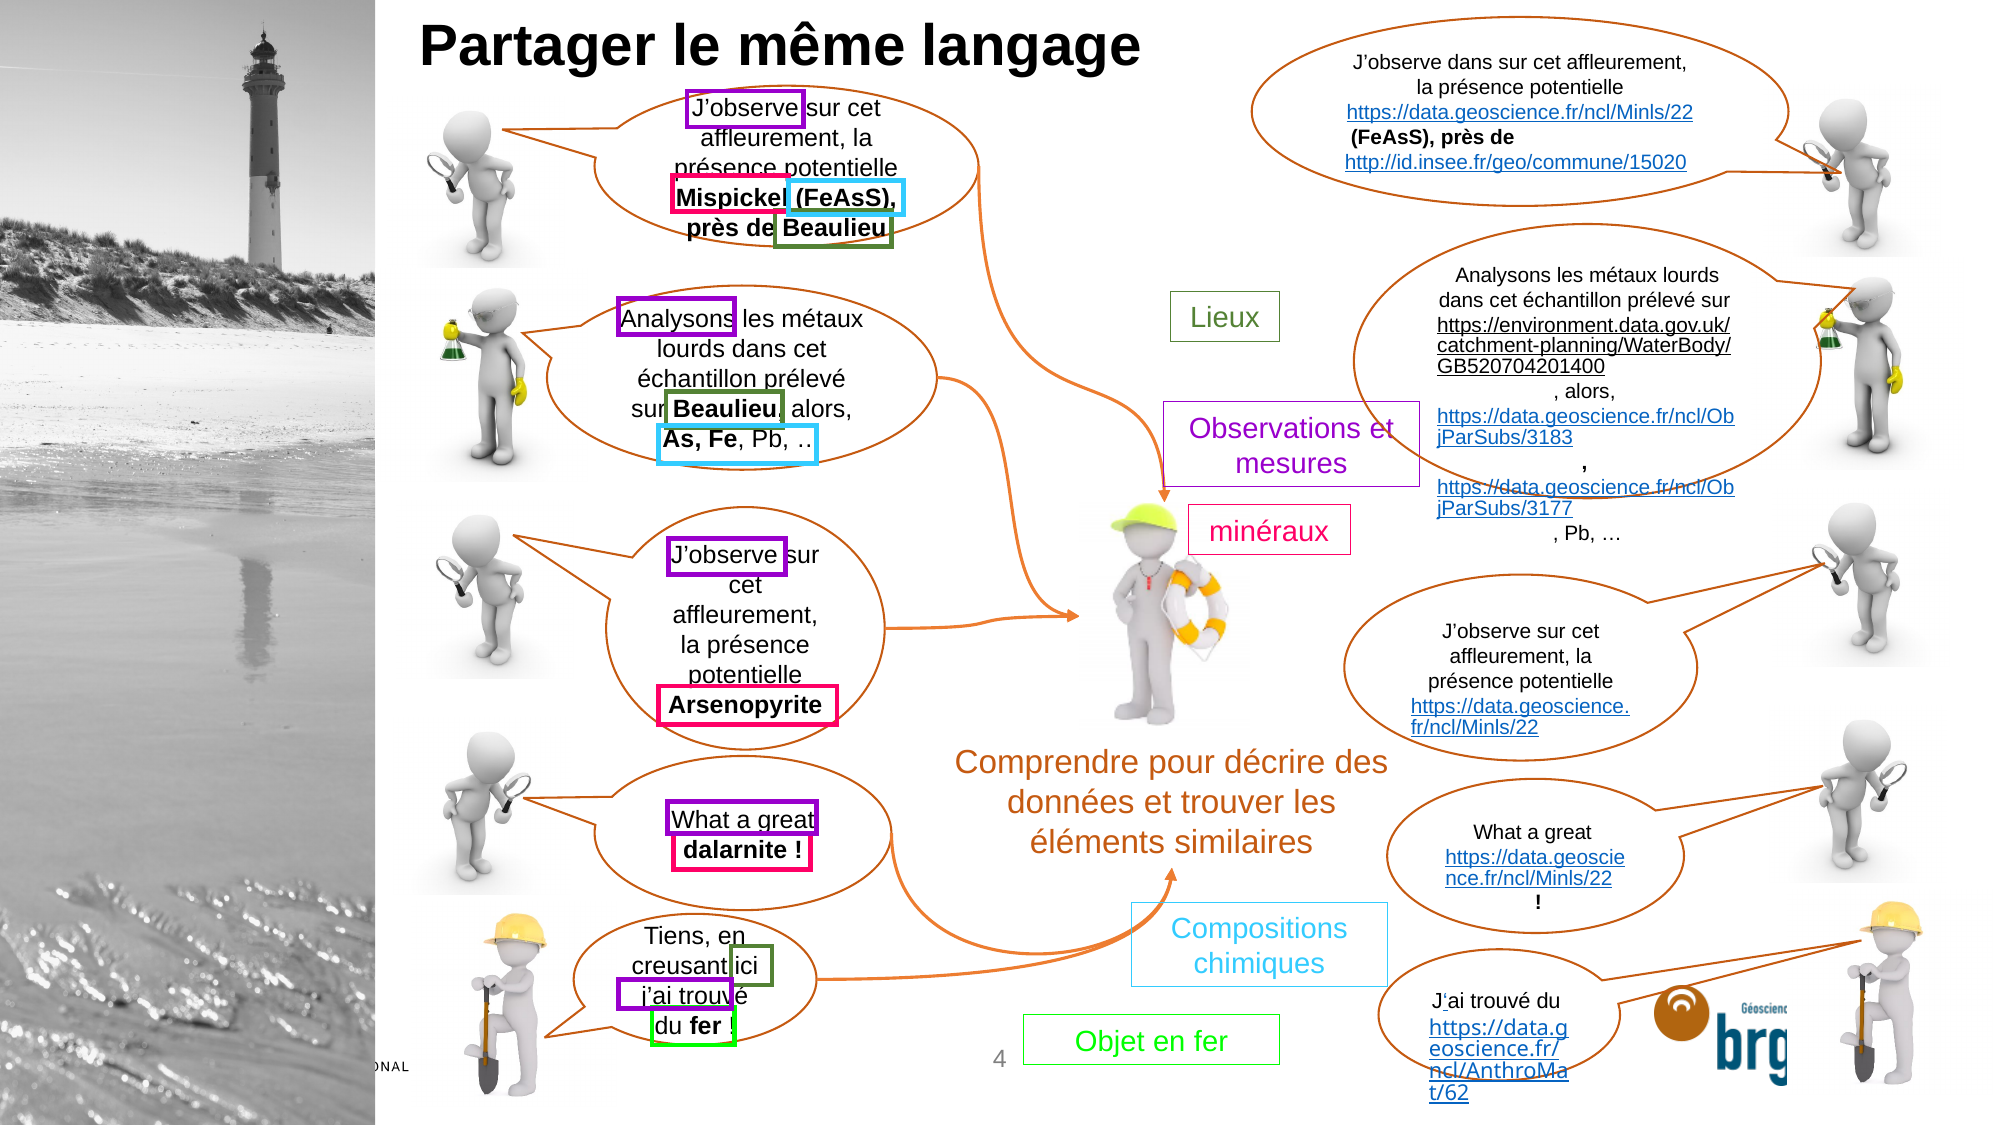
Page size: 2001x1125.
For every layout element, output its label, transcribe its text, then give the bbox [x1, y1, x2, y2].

text_box [668, 538, 786, 576]
text_box [730, 945, 773, 986]
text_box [816, 869, 1172, 980]
text_box [657, 685, 838, 725]
text_box [651, 1006, 735, 1046]
text_box Comprendre pour décrire des données et trouver les éléments similaires [923, 733, 1420, 868]
text_box J’observe sur cet affleurement, la présence potentielle Arsenopyrite [574, 506, 886, 724]
picture [1777, 1038, 1785, 1061]
text_box Analysons les métaux lourds dans cet échantillon prélevé sur Beaulieu, alors, As, Fe, Pb, … [588, 284, 938, 464]
picture [1772, 488, 1950, 667]
text_box [672, 835, 812, 871]
text_box [665, 390, 784, 425]
text_box Analysons les métaux lourds dans cet échantillon prélevé sur https://environment.data.gov.uk/catchment-planning/WaterBody/GB520704201400, alors, https://data.geoscience.fr/ncl/ObjParSubs/3183, https://data.geoscience.fr/ncl/ObjParSubs/3177, Pb, … [1352, 222, 1751, 500]
text_box What a great dalarnite ! [571, 754, 893, 912]
text_box J’observe dans sur cet affleurement, la présence potentielle https://data.geoscience.fr/ncl/Minls/22 (FeAsS), près de http://id.insee.fr/geo/commune/15020 [1250, 15, 1779, 207]
text_box J’observe sur cet affleurement, la présence potentielle Mispickel (FeAsS), près de Beaulieu [565, 84, 980, 248]
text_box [978, 166, 1165, 502]
text_box minéraux [1250, 504, 1351, 555]
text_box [891, 833, 1172, 869]
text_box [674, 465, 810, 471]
text_box J‘ai trouvé du https://data.geoscience.fr/ncl/AnthroMat/62 [1377, 948, 1787, 1082]
text_box What a great https://data.geoscience.fr/ncl/Minls/22 ! [1386, 777, 1768, 935]
picture [392, 717, 571, 895]
text_box J’observe sur cet affleurement, la présence potentielle Arsenopyrite [659, 725, 832, 751]
slide_number 4 [774, 1035, 1225, 1096]
picture [1654, 889, 1993, 1095]
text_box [884, 616, 1079, 629]
text_box [658, 425, 817, 465]
picture [1079, 502, 1250, 731]
text_box Compositions chimiques [1131, 902, 1388, 987]
text_box [617, 298, 736, 336]
picture [1751, 84, 1964, 470]
text_box J’observe sur cet affleurement, la présence potentielle https://data.geoscience.fr/ncl/Minls/22 [1343, 573, 1772, 762]
text_box Partager le même langage [404, 0, 1657, 85]
picture [395, 500, 574, 679]
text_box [936, 377, 1080, 616]
text_box [667, 801, 817, 835]
text_box [671, 174, 790, 212]
text_box [788, 179, 905, 215]
text_box Tiens, en creusant ici j’ai trouvé du fer ! [616, 912, 818, 1043]
text_box Objet en fer [1023, 1014, 1280, 1065]
text_box [774, 212, 892, 248]
text_box Lieux [1170, 291, 1280, 342]
text_box Observations et mesures [1165, 401, 1420, 487]
picture [1768, 705, 1947, 883]
text_box [617, 978, 733, 1010]
picture [0, 0, 617, 1125]
text_box [686, 90, 805, 128]
